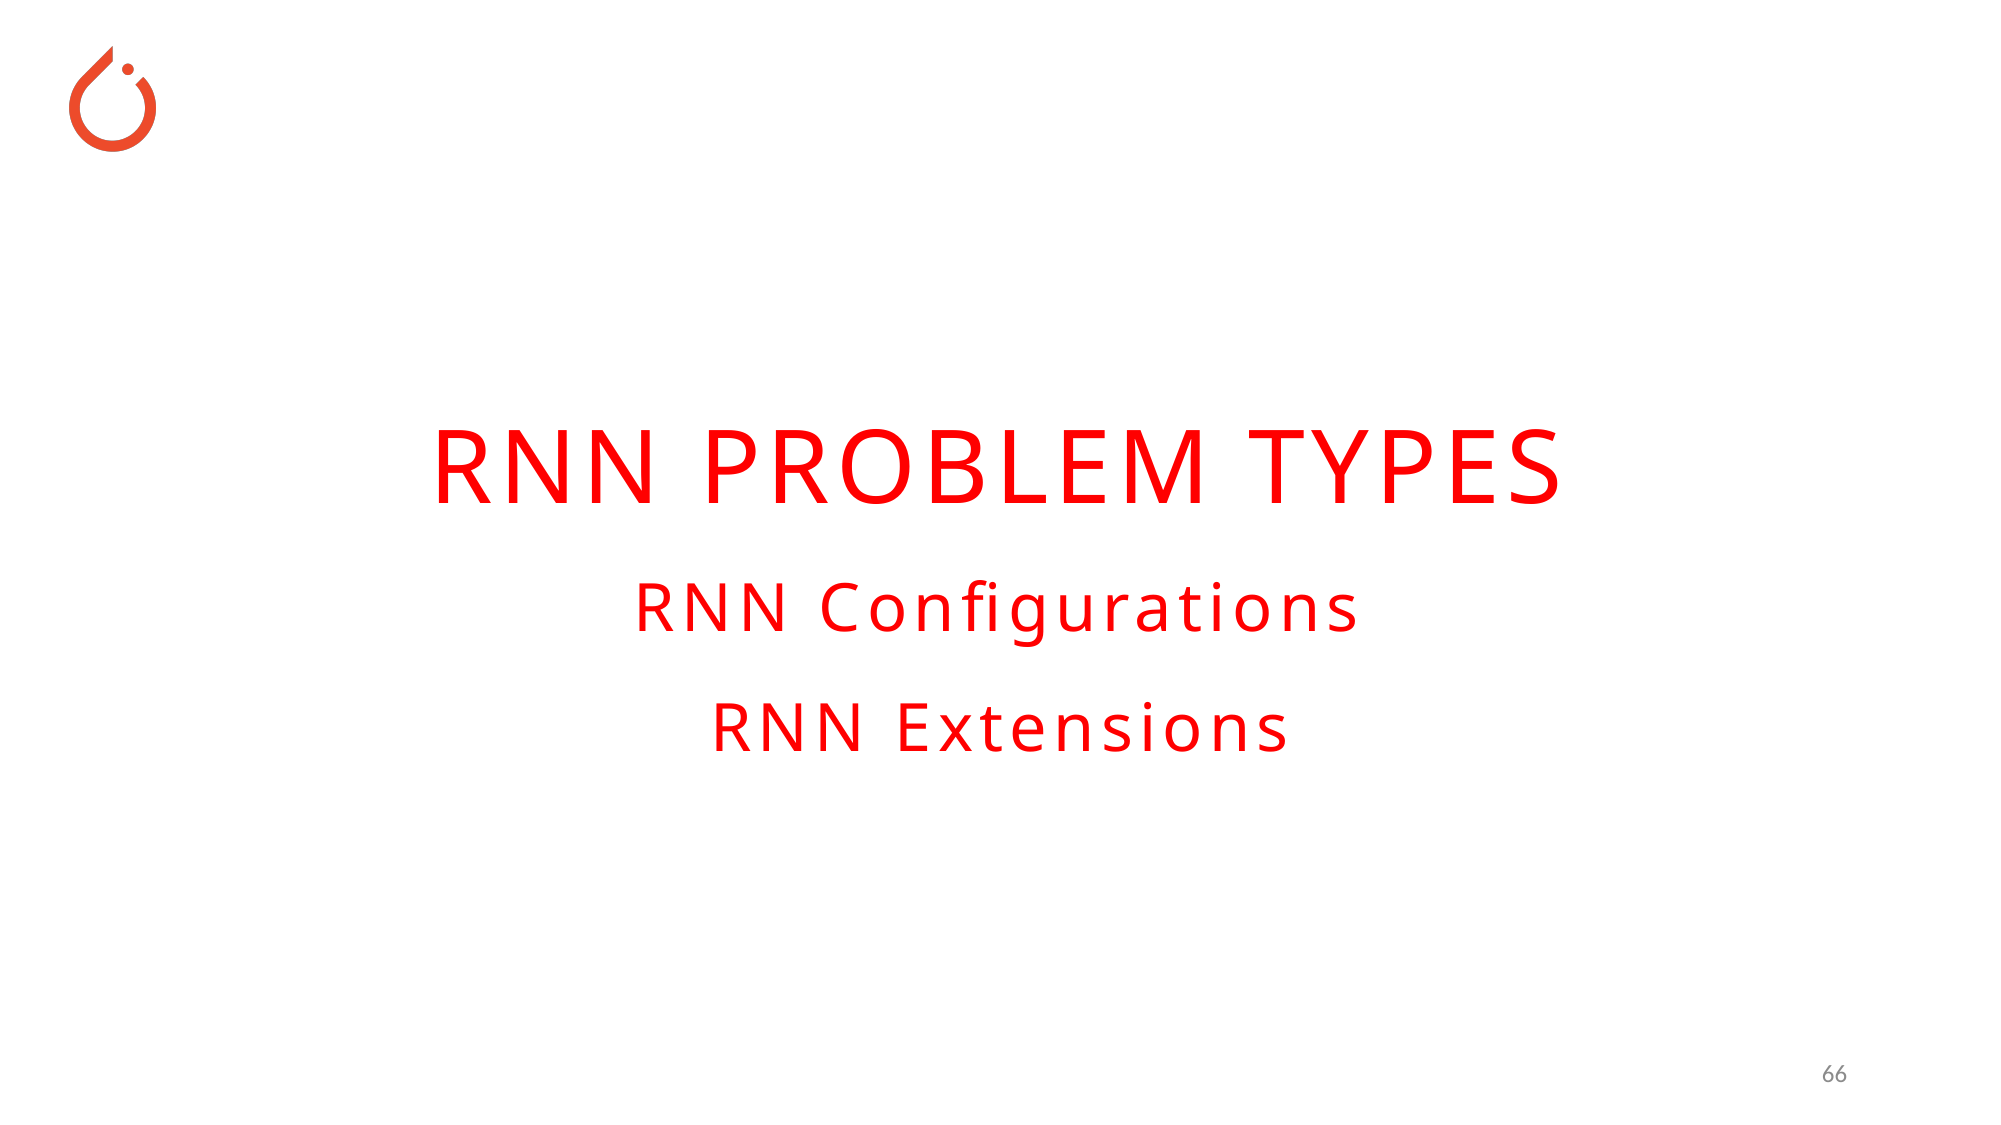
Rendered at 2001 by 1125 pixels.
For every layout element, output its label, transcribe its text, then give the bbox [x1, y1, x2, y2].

title RNN PROBLEM TYPES RNN Configurations RNN Extensions [60, 183, 1940, 923]
slide_number 66 [1412, 1042, 1863, 1103]
picture [69, 46, 156, 152]
